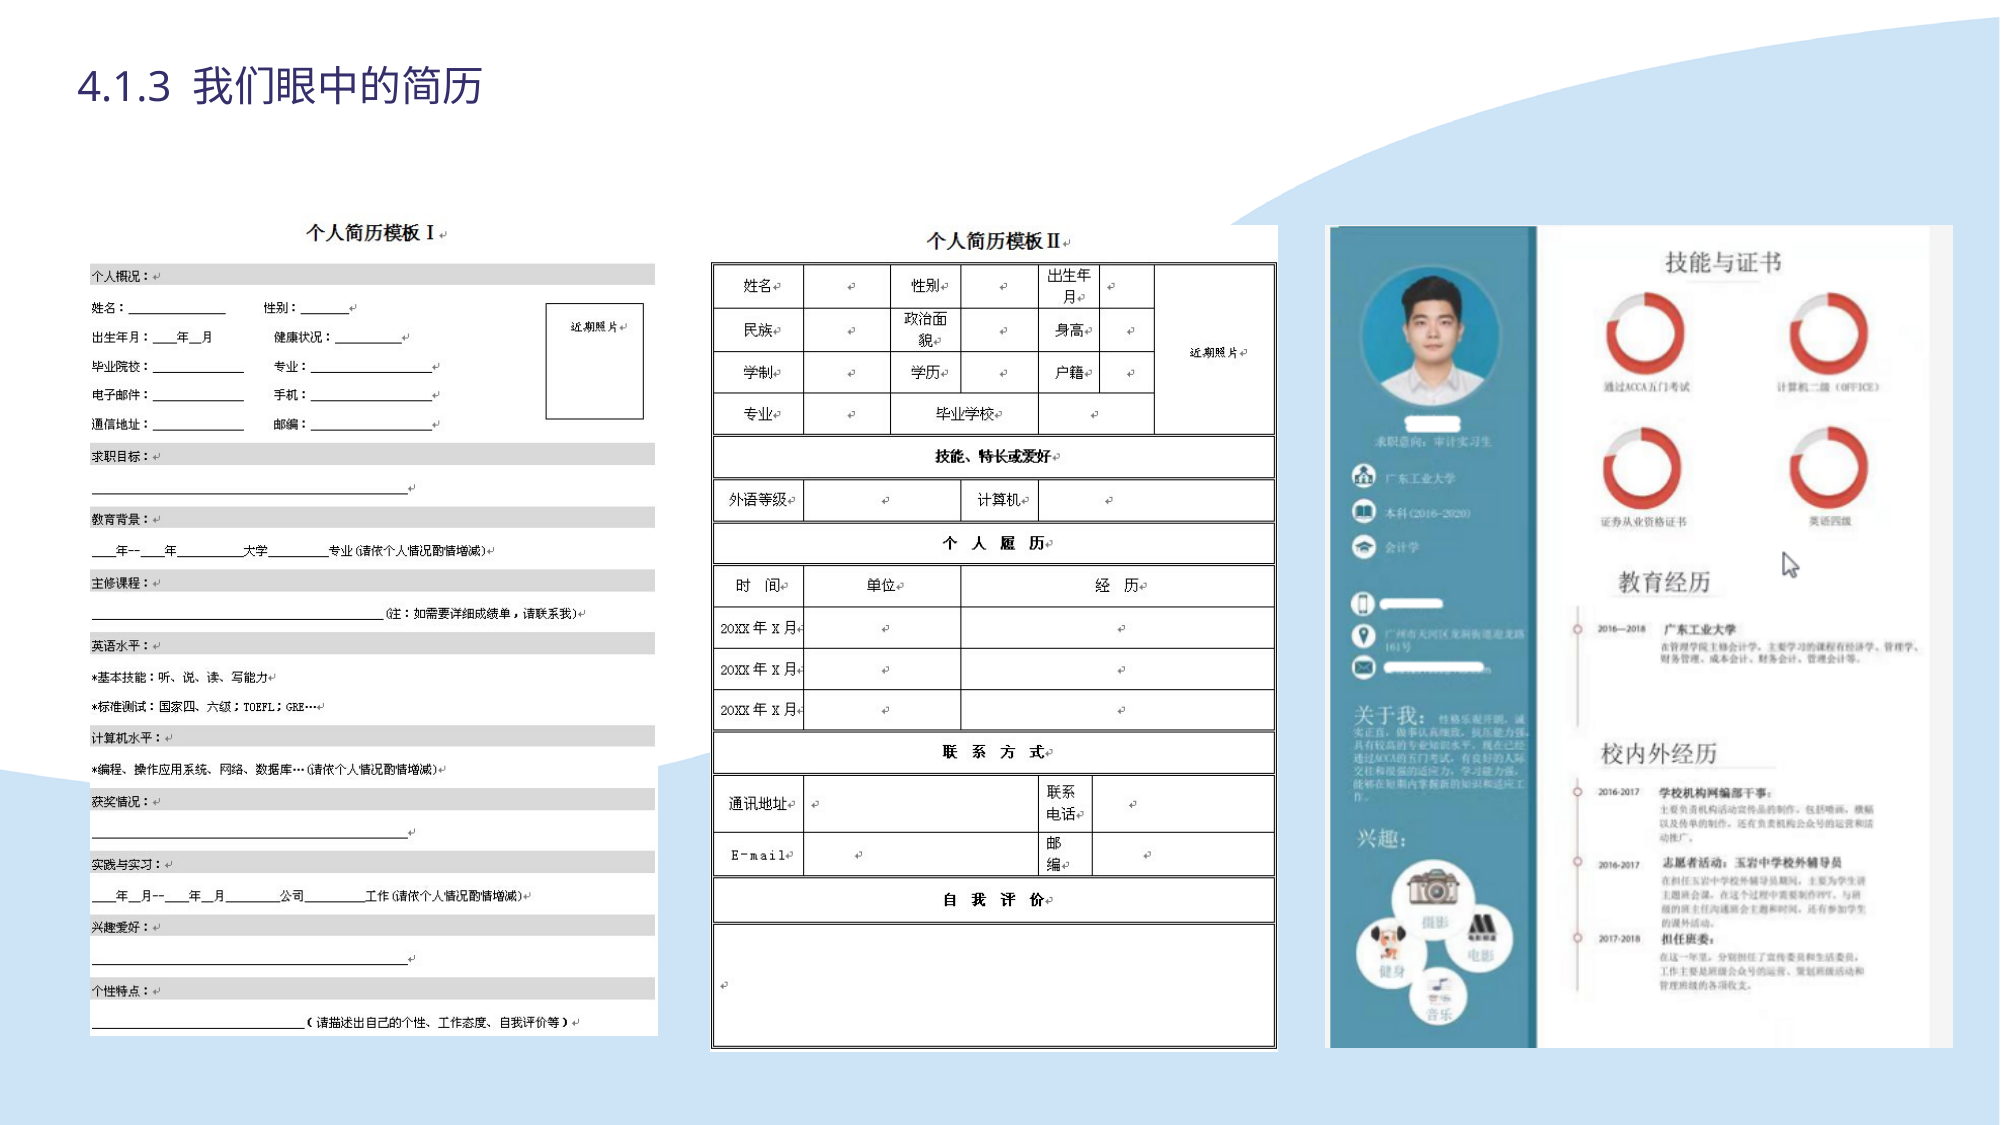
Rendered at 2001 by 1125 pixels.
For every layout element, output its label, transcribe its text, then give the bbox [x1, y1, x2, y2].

text_box 4.1.3 我们眼中的简历 [62, 52, 500, 118]
picture [0, 0, 2000, 1125]
